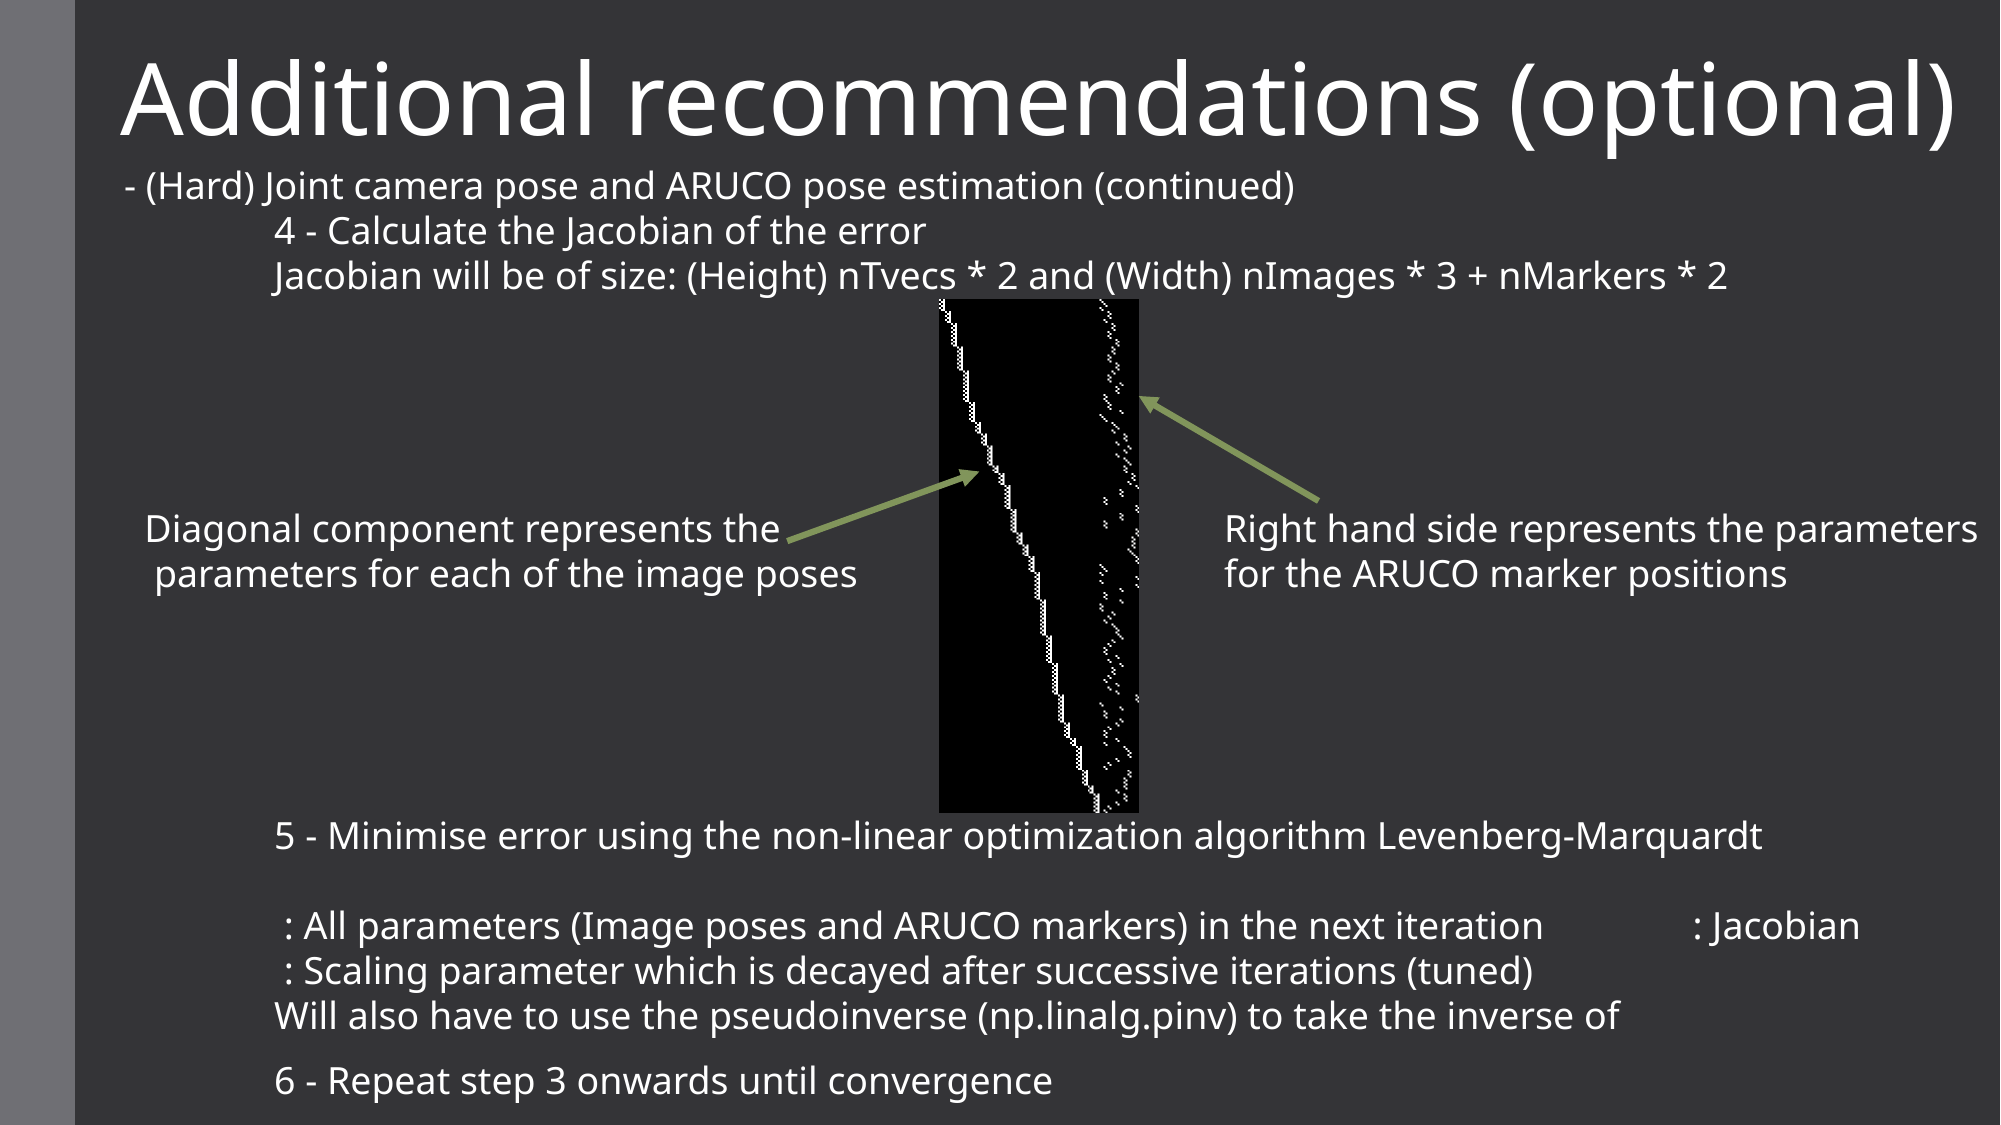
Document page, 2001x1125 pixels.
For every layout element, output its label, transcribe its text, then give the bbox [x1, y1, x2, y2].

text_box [786, 471, 980, 542]
text_box Additional recommendations (optional) [78, 28, 2000, 163]
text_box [1138, 395, 1319, 502]
text_box Diagonal component represents the parameters for each of the image poses [129, 497, 874, 603]
picture [939, 299, 1140, 814]
text_box Right hand side represents the parameters for the ARUCO marker positions [1209, 497, 1995, 603]
